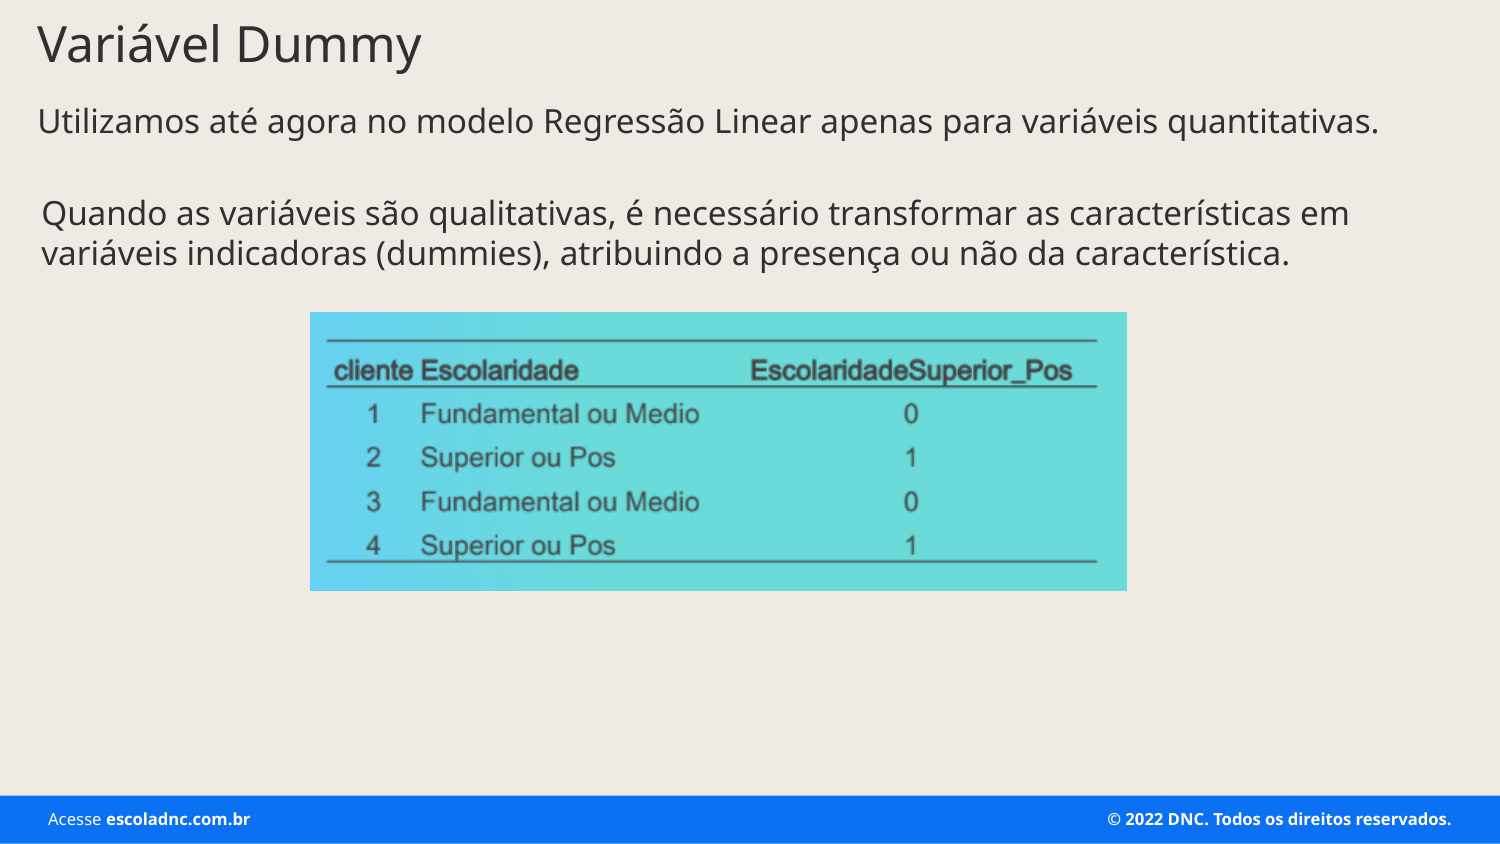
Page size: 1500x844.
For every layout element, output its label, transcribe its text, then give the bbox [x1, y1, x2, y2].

text_box Utilizamos até agora no modelo Regressão Linear apenas para variáveis quantitativas. [26, 73, 1411, 172]
text_box Quando as variáveis são qualitativas, é necessário transformar as características em variáveis indicadoras (dummies), atribuindo a presença ou não da característica. [26, 184, 1411, 280]
title Variável Dummy [26, 11, 670, 73]
picture [310, 312, 1127, 591]
